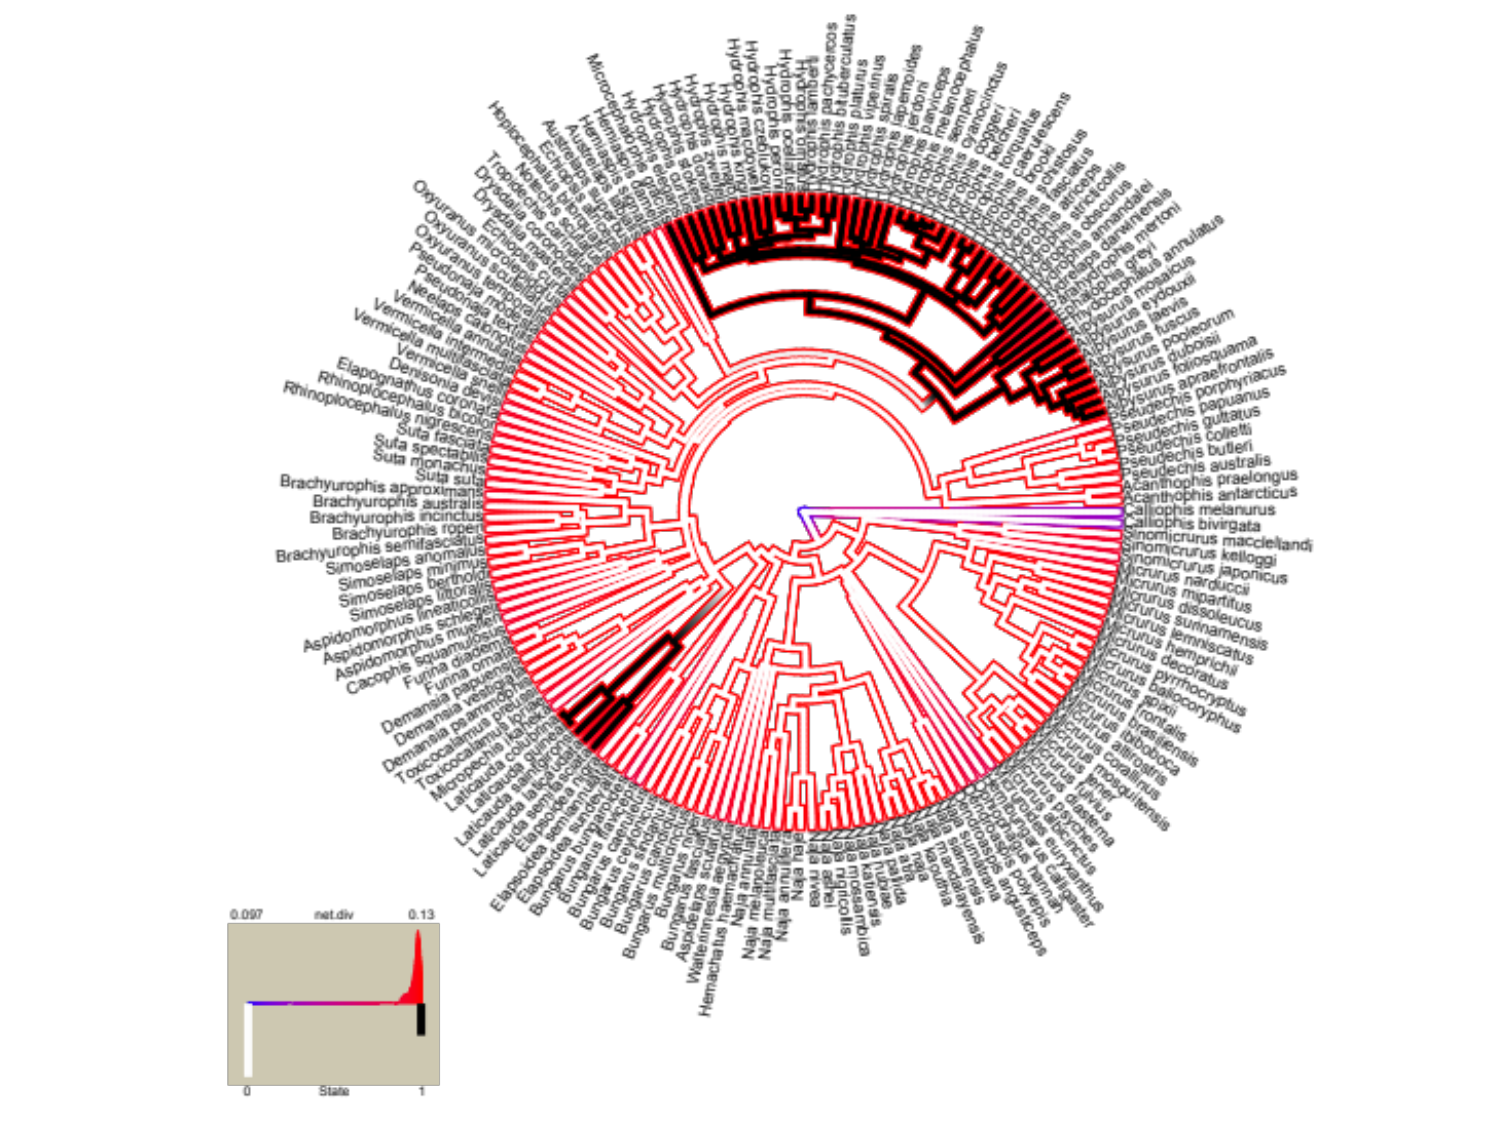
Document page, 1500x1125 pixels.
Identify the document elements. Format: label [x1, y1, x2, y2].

picture [218, 0, 1389, 1125]
